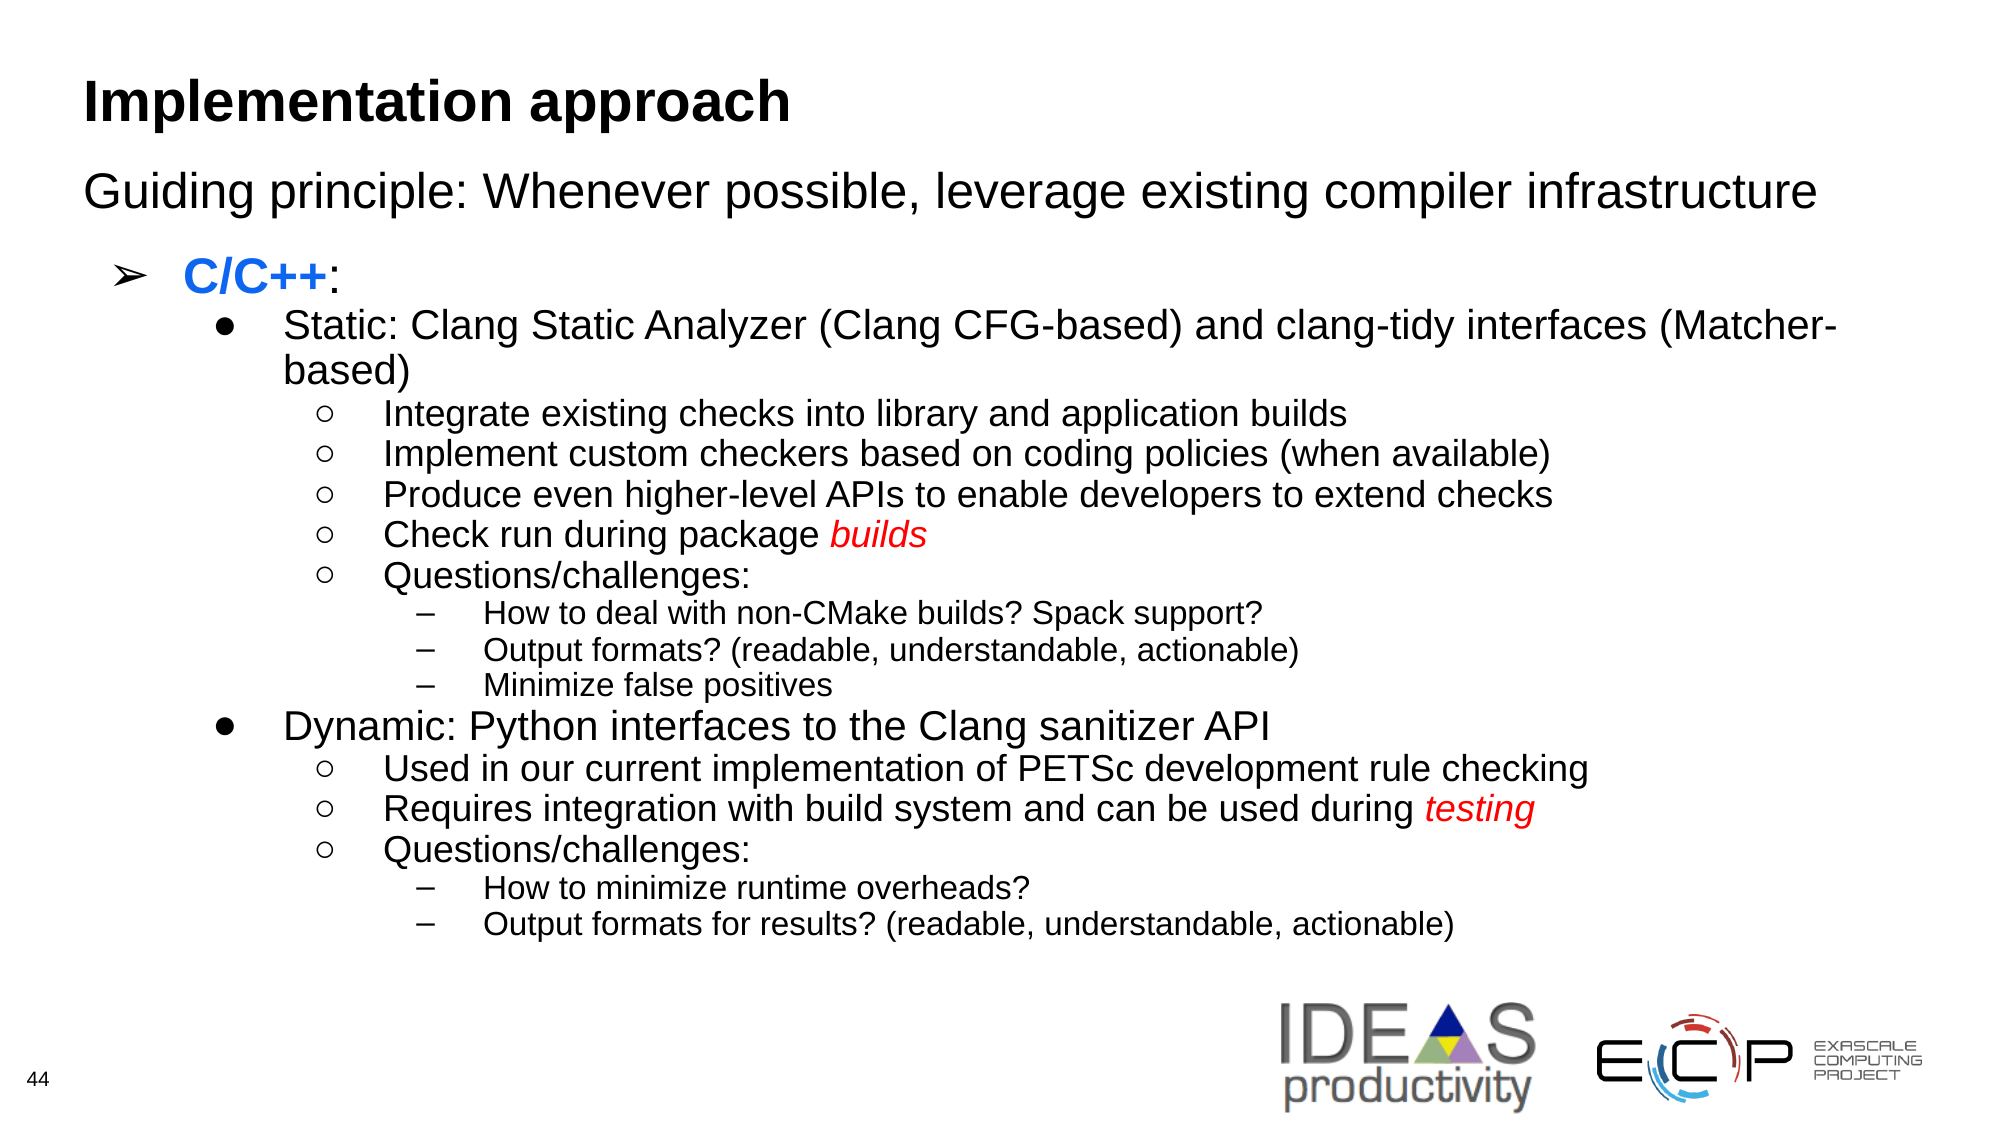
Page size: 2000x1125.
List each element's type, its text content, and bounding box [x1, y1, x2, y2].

list Guiding principle: Whenever possible, leverage existing compiler infrastructure C/C++: Static: Clang Static Analyzer (Clang CFG-based) and clang-tidy interfaces (Matcher-based) Integrate existing checks into library and application builds Implement custom checkers based on coding policies (when available) Produce even higher-level APIs to enable developers to extend checks Check run during package builds Questions/challenges: How to deal with non-CMake builds? Spack support? Output formats? (readable, understandable, actionable) Minimize false positives Dynamic: Python interfaces to the Clang sanitizer API Used in our current implementation of PETSc development rule checking Requires integration with build system and can be used during testing Questions/challenges: How to minimize runtime overheads? Output formats for results? (readable, understandable, actionable) [67, 157, 1932, 1034]
title Implementation approach [67, 66, 1932, 157]
picture [1597, 1034, 1922, 1103]
picture [1280, 1034, 1537, 1114]
